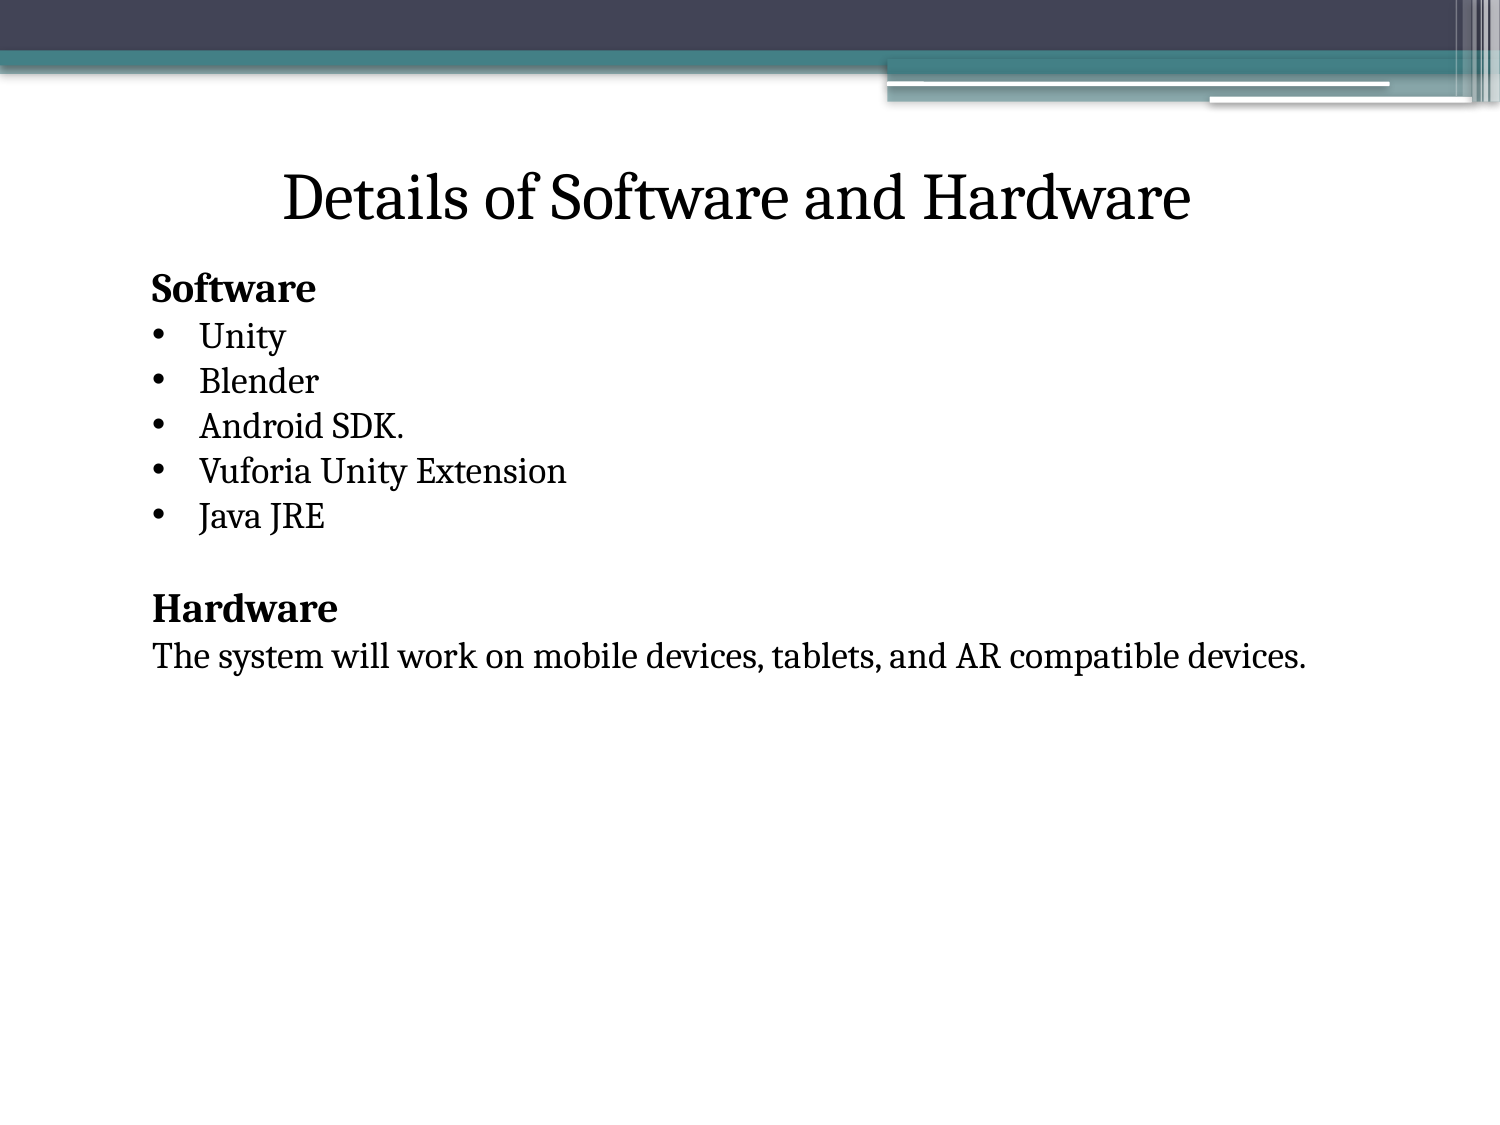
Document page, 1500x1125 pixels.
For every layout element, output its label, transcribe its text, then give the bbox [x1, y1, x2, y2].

text_box Software Unity Blender Android SDK. Vuforia Unity Extension Java JRE Hardware The system will work on mobile devices, tablets, and AR compatible devices. [137, 253, 1413, 683]
text_box Details of Software and Hardware [187, 145, 1288, 241]
